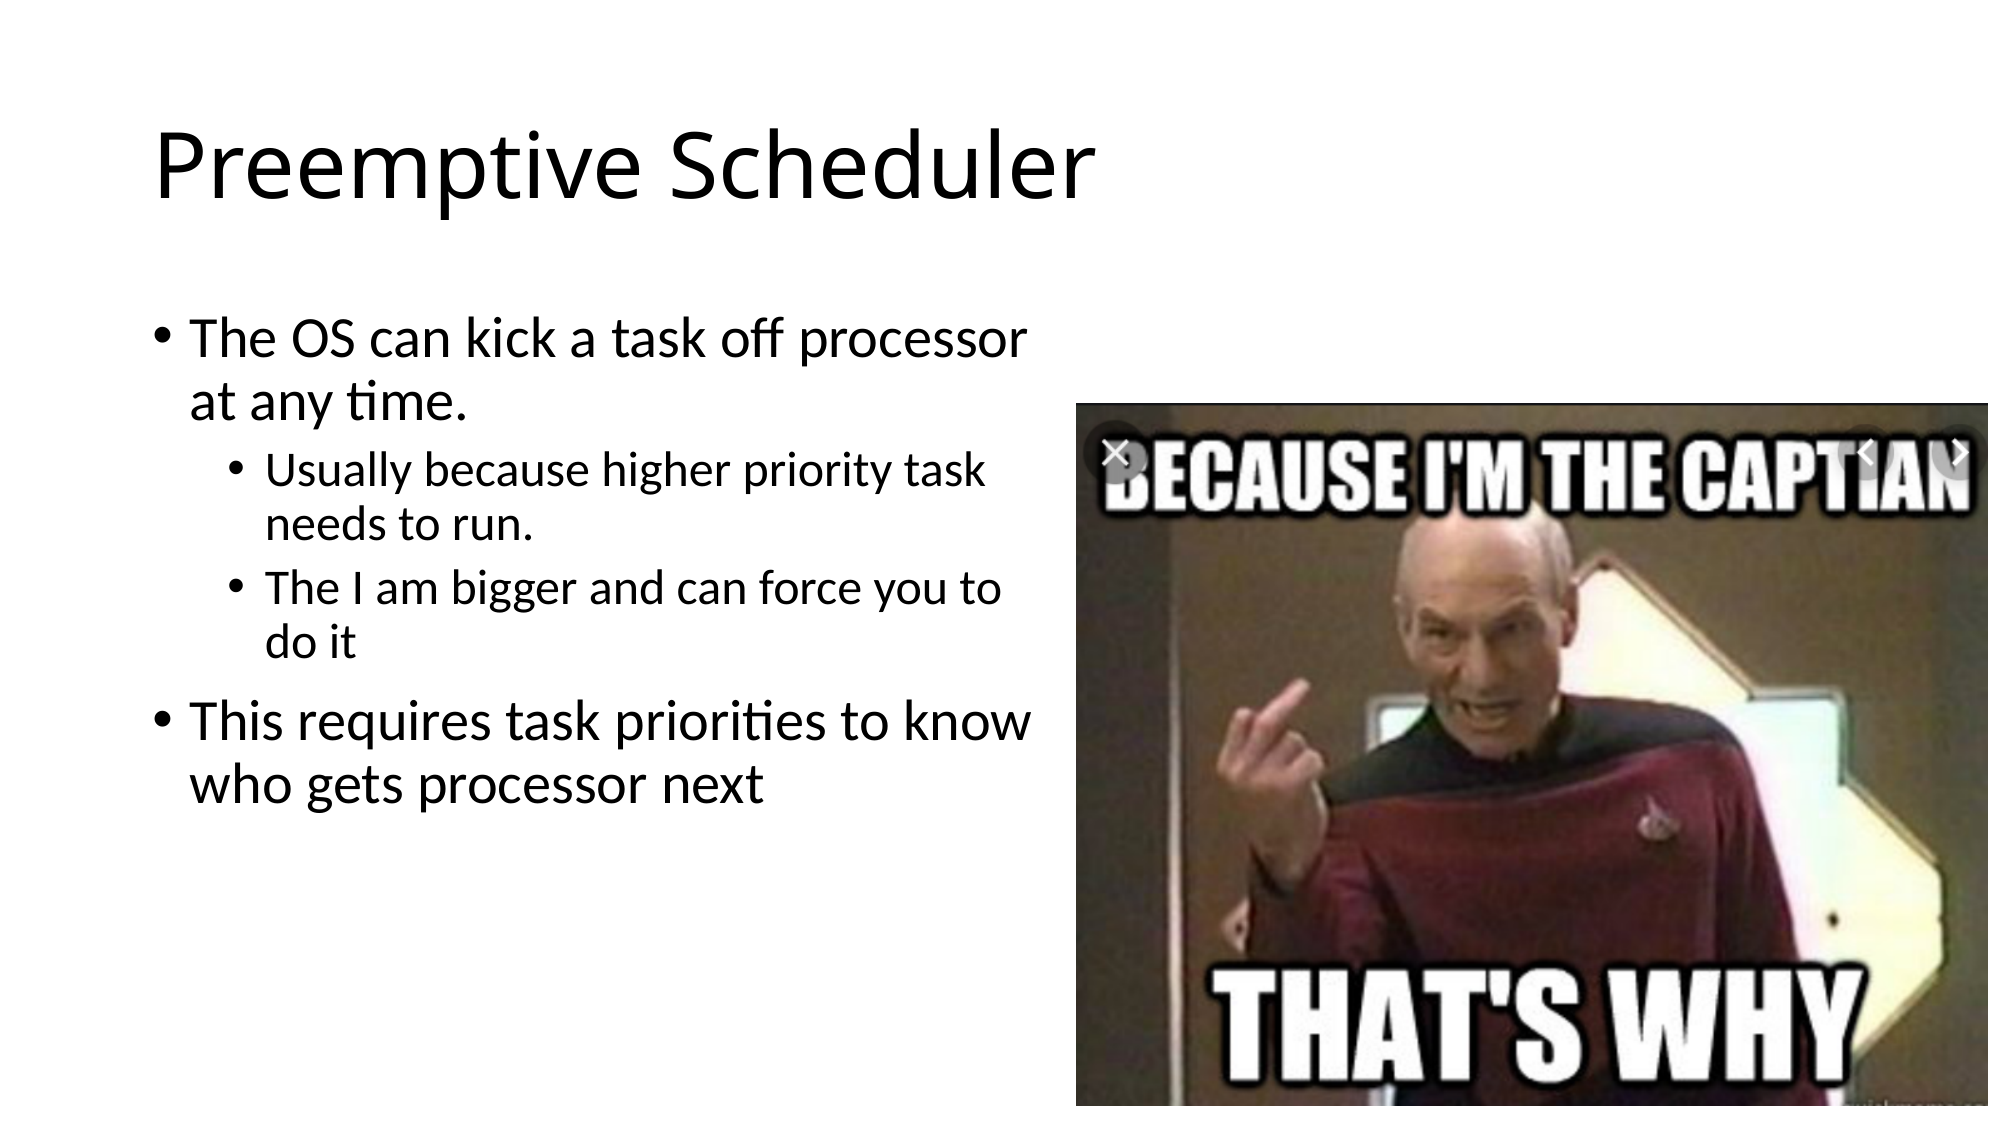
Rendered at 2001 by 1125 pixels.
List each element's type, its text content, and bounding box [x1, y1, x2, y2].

picture [1076, 403, 1988, 1106]
title Preemptive Scheduler [137, 59, 1863, 278]
list The OS can kick a task off processor at any time. Usually because higher priority task needs to run. The I am bigger and can force you to do it This requires task priorities to know who gets processor next [137, 299, 1050, 1014]
